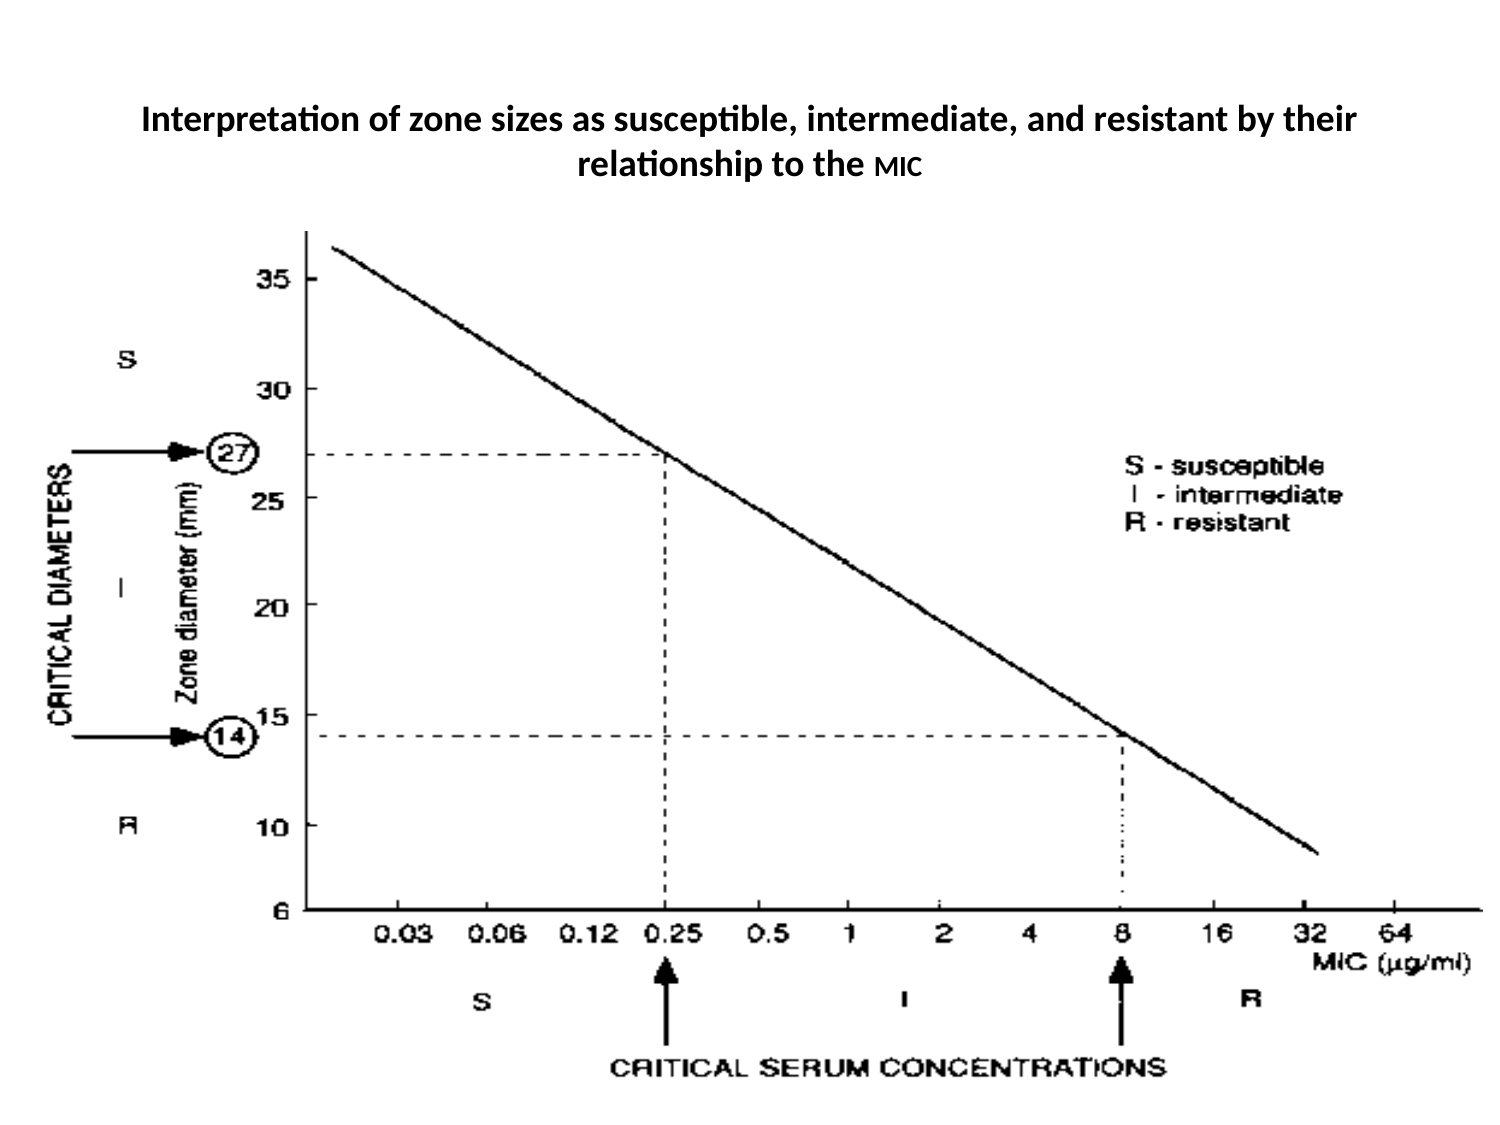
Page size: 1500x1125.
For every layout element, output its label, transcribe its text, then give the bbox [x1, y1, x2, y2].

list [41, 231, 1483, 1083]
title Interpretation of zone sizes as susceptible, intermediate, and resistant by their relationship to the MIC [75, 45, 1425, 230]
